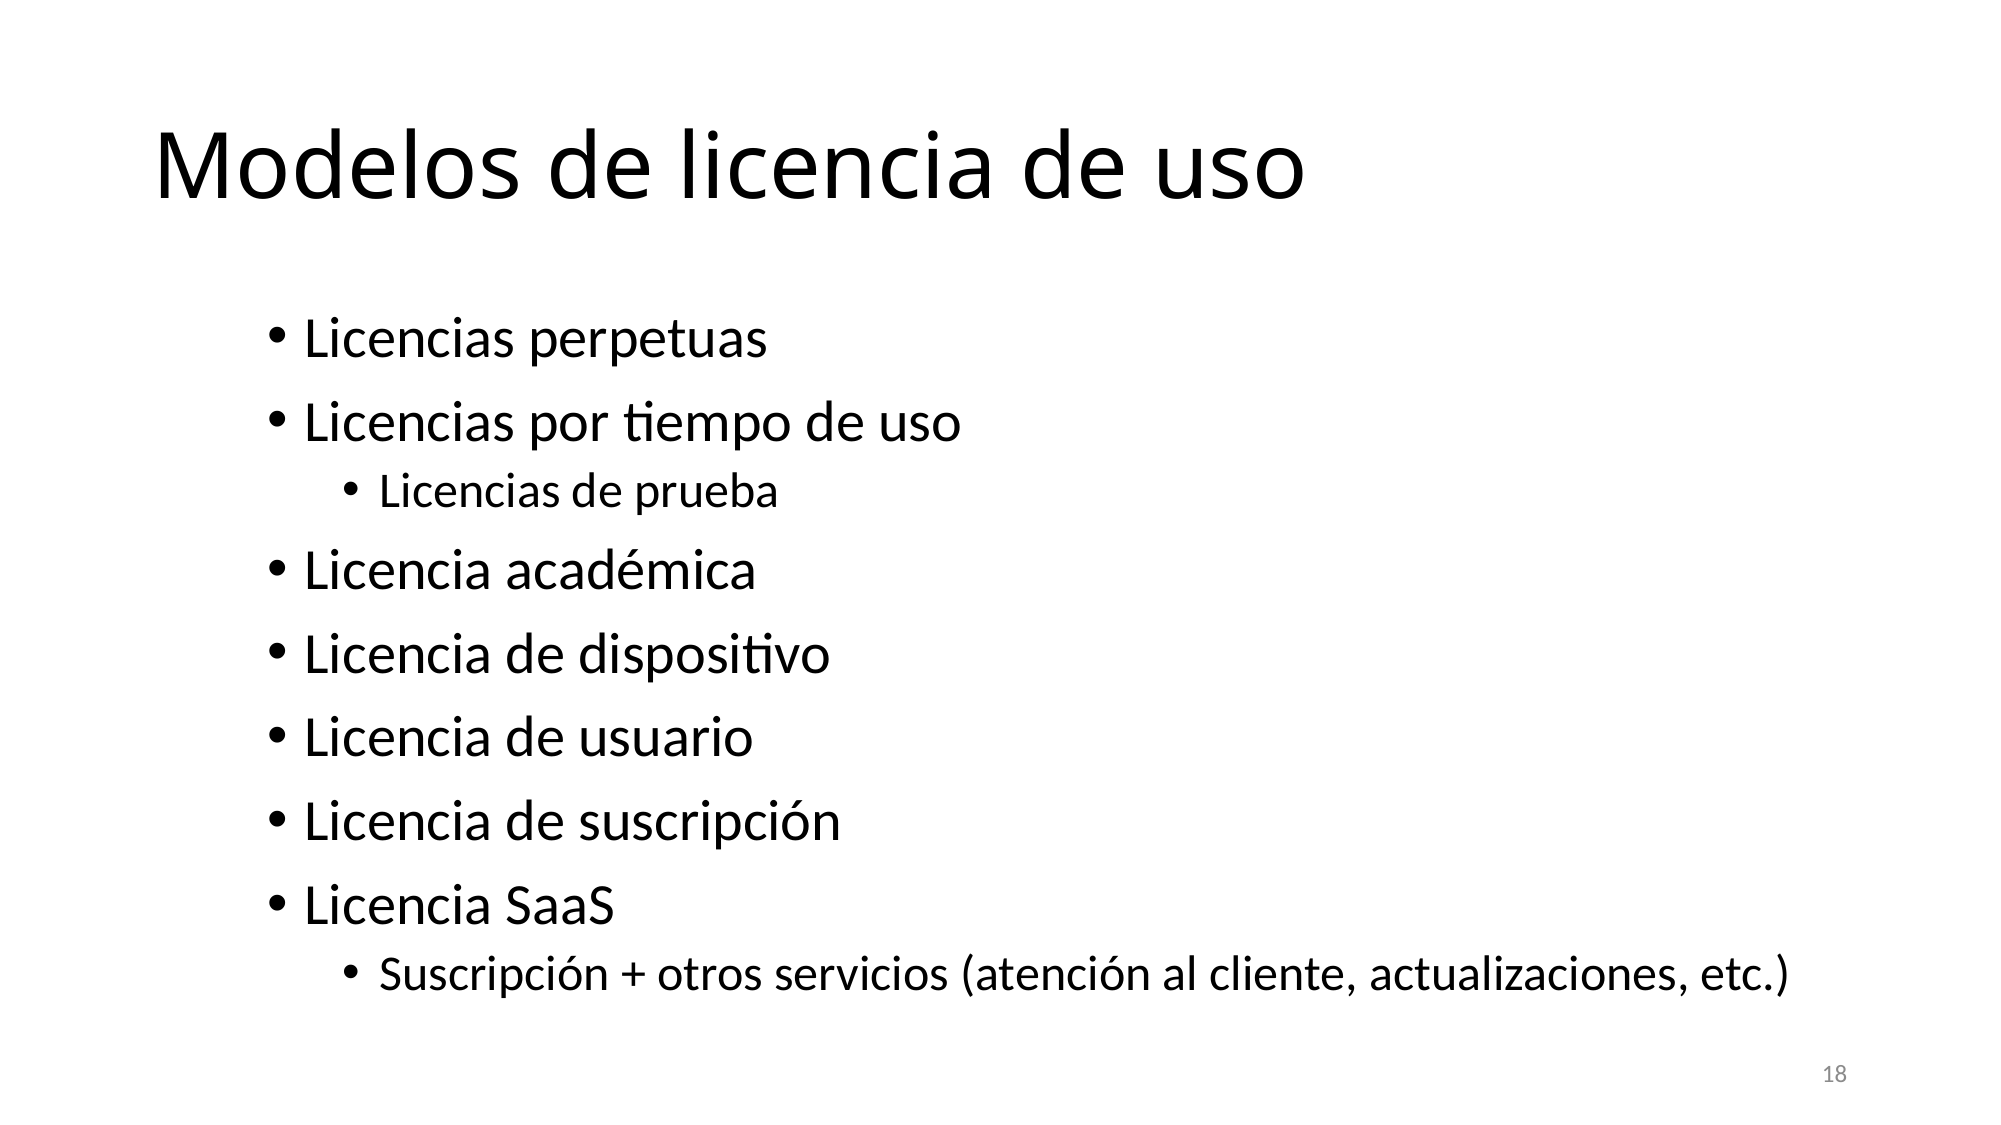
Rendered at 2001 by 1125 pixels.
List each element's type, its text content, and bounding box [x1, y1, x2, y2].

list Licencias perpetuas Licencias por tiempo de uso Licencias de prueba Licencia académica Licencia de dispositivo Licencia de usuario Licencia de suscripción Licencia SaaS Suscripción + otros servicios (atención al cliente, actualizaciones, etc.) [252, 299, 1863, 1014]
title Modelos de licencia de uso [137, 59, 1863, 278]
slide_number 18 [1412, 1042, 1863, 1103]
